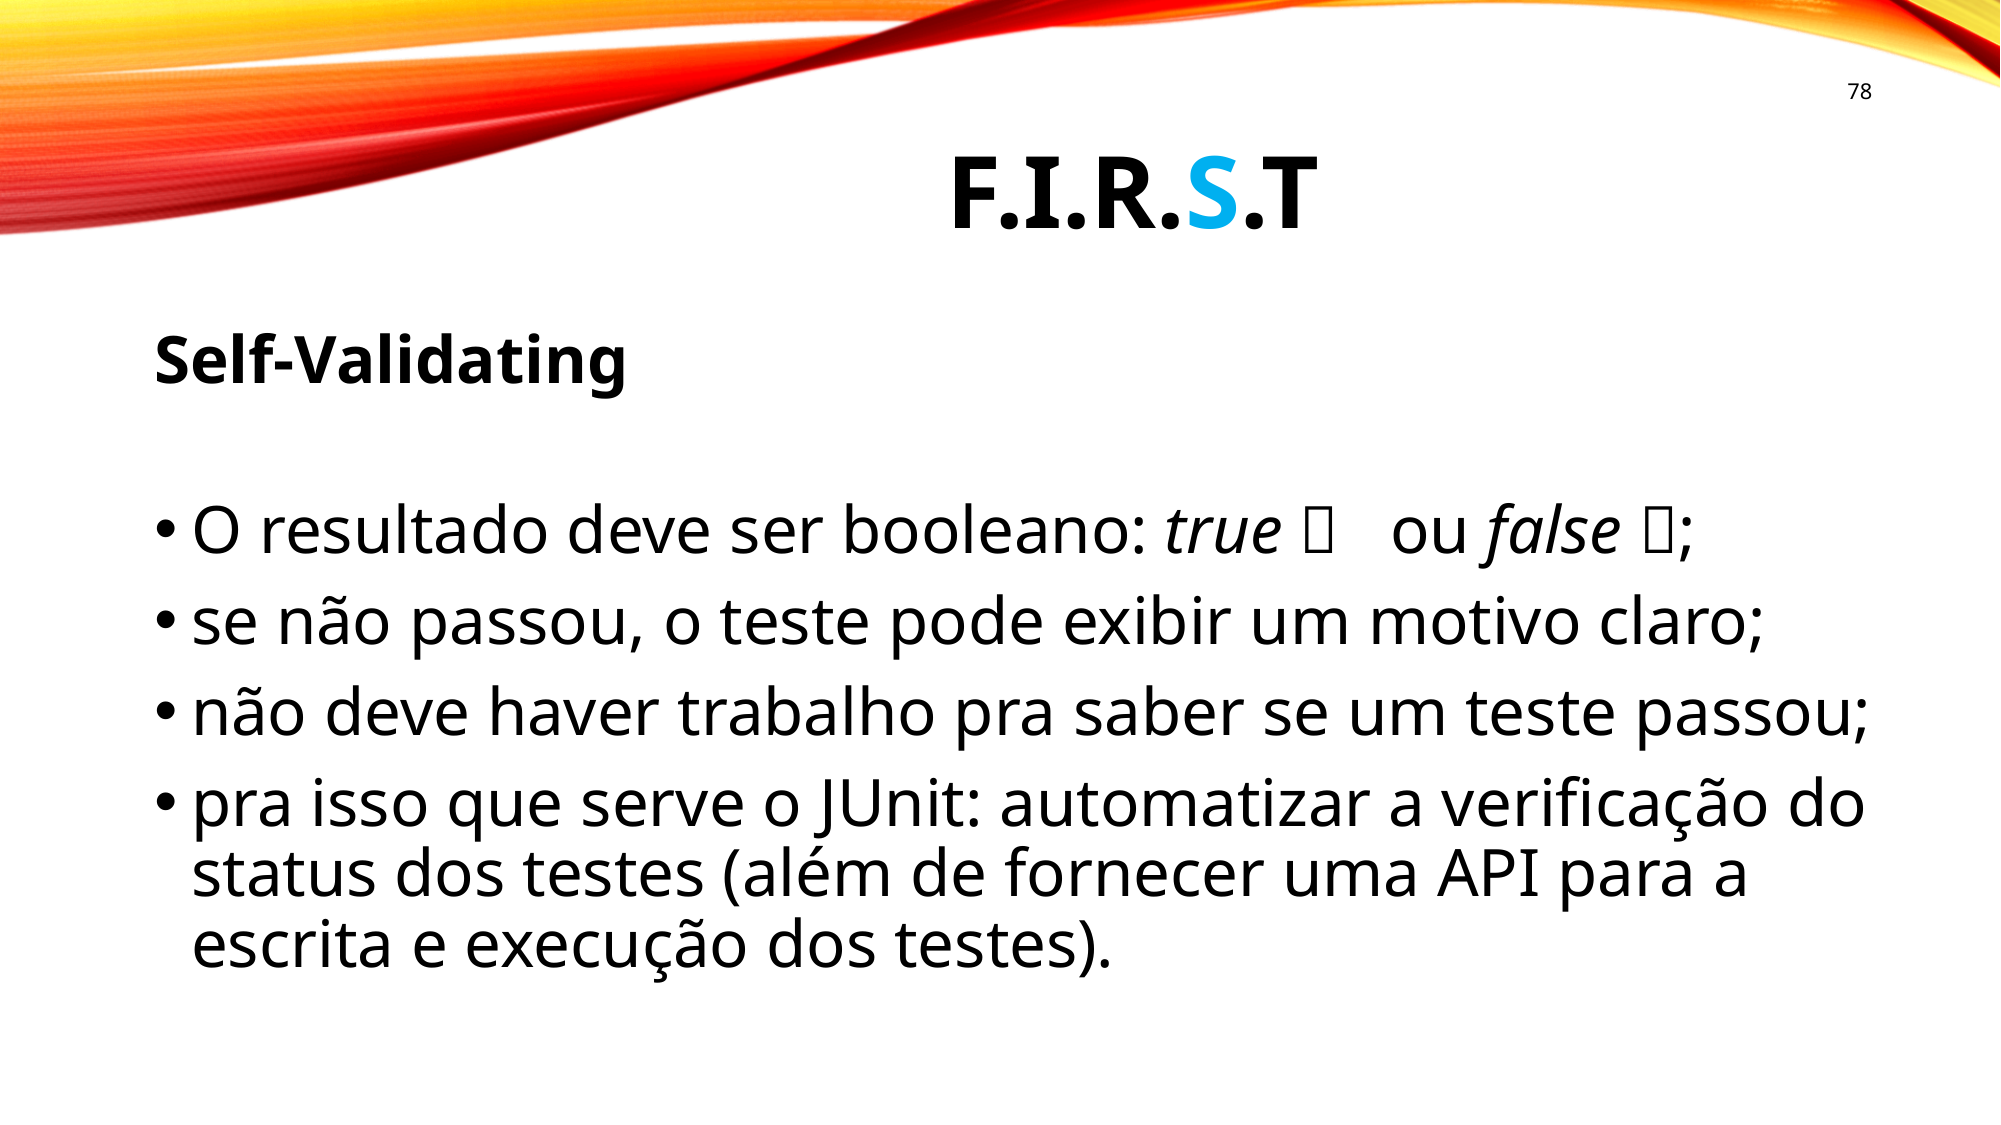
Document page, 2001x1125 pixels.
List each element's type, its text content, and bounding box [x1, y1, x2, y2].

list Self-Validating O resultado deve ser booleano: true ✅ ou false ❌; se não passou, o teste pode exibir um motivo claro; não deve haver trabalho pra saber se um teste passou; pra isso que serve o JUnit: automatizar a verificação do status dos testes (além de fornecer uma API para a escrita e execução dos testes). [139, 320, 1888, 1059]
slide_number 78 [1437, 62, 1888, 123]
picture [0, 0, 2000, 237]
title F.I.R.S.T [289, 72, 1977, 320]
